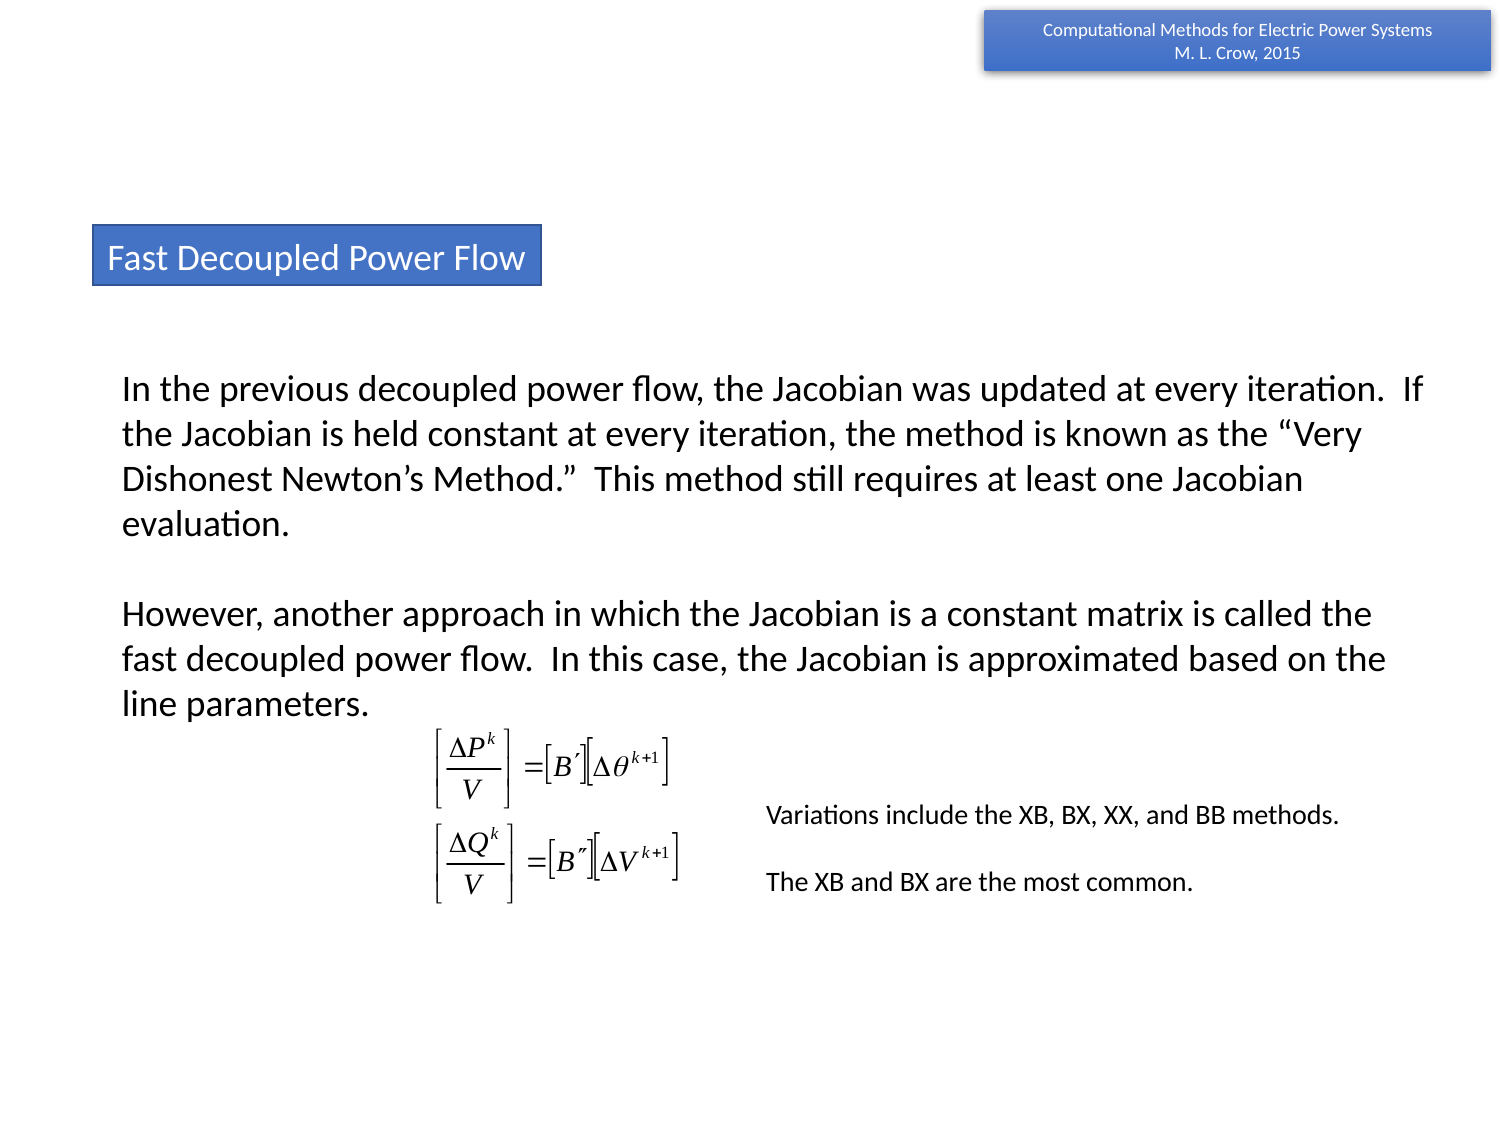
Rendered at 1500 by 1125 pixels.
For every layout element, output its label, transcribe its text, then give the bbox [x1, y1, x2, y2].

text_box Fast Decoupled Power Flow [92, 224, 542, 286]
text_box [429, 722, 683, 911]
text_box Variations include the XB, BX, XX, and BB methods. The XB and BX are the most common. [751, 788, 1356, 905]
text_box In the previous decoupled power flow, the Jacobian was updated at every iteration. If the Jacobian is held constant at every iteration, the method is known as the “Very Dishonest Newton’s Method.” This method still requires at least one Jacobian evaluation. However, another approach in which the Jacobian is a constant matrix is called the fast decoupled power flow. In this case, the Jacobian is approximated based on the line parameters. [107, 356, 1445, 731]
